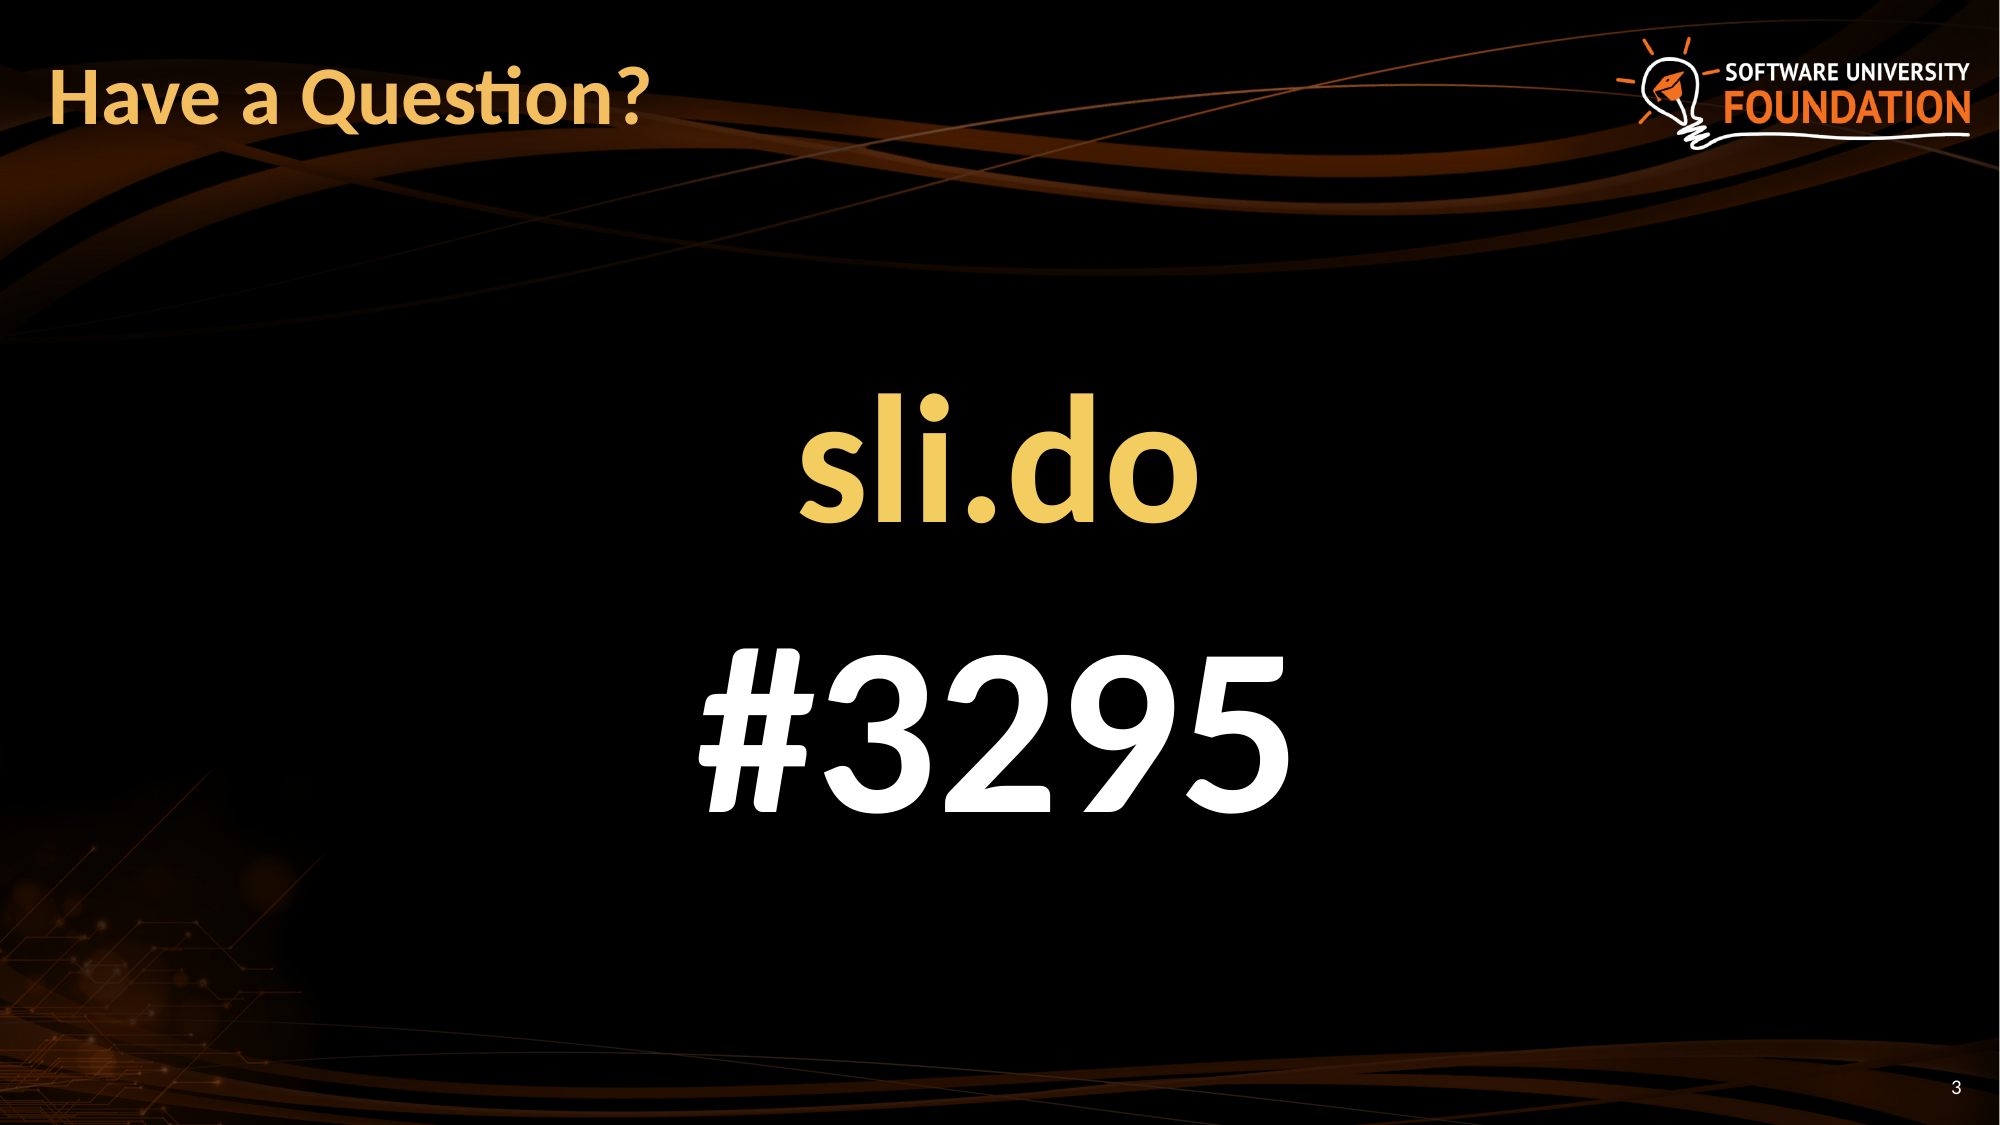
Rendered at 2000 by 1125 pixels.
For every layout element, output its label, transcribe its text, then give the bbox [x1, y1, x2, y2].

list sli.do #3295 [31, 212, 1968, 1071]
title Have a Question? [30, 6, 1602, 189]
slide_number 3 [1897, 1071, 1968, 1103]
picture [0, 0, 2000, 1125]
